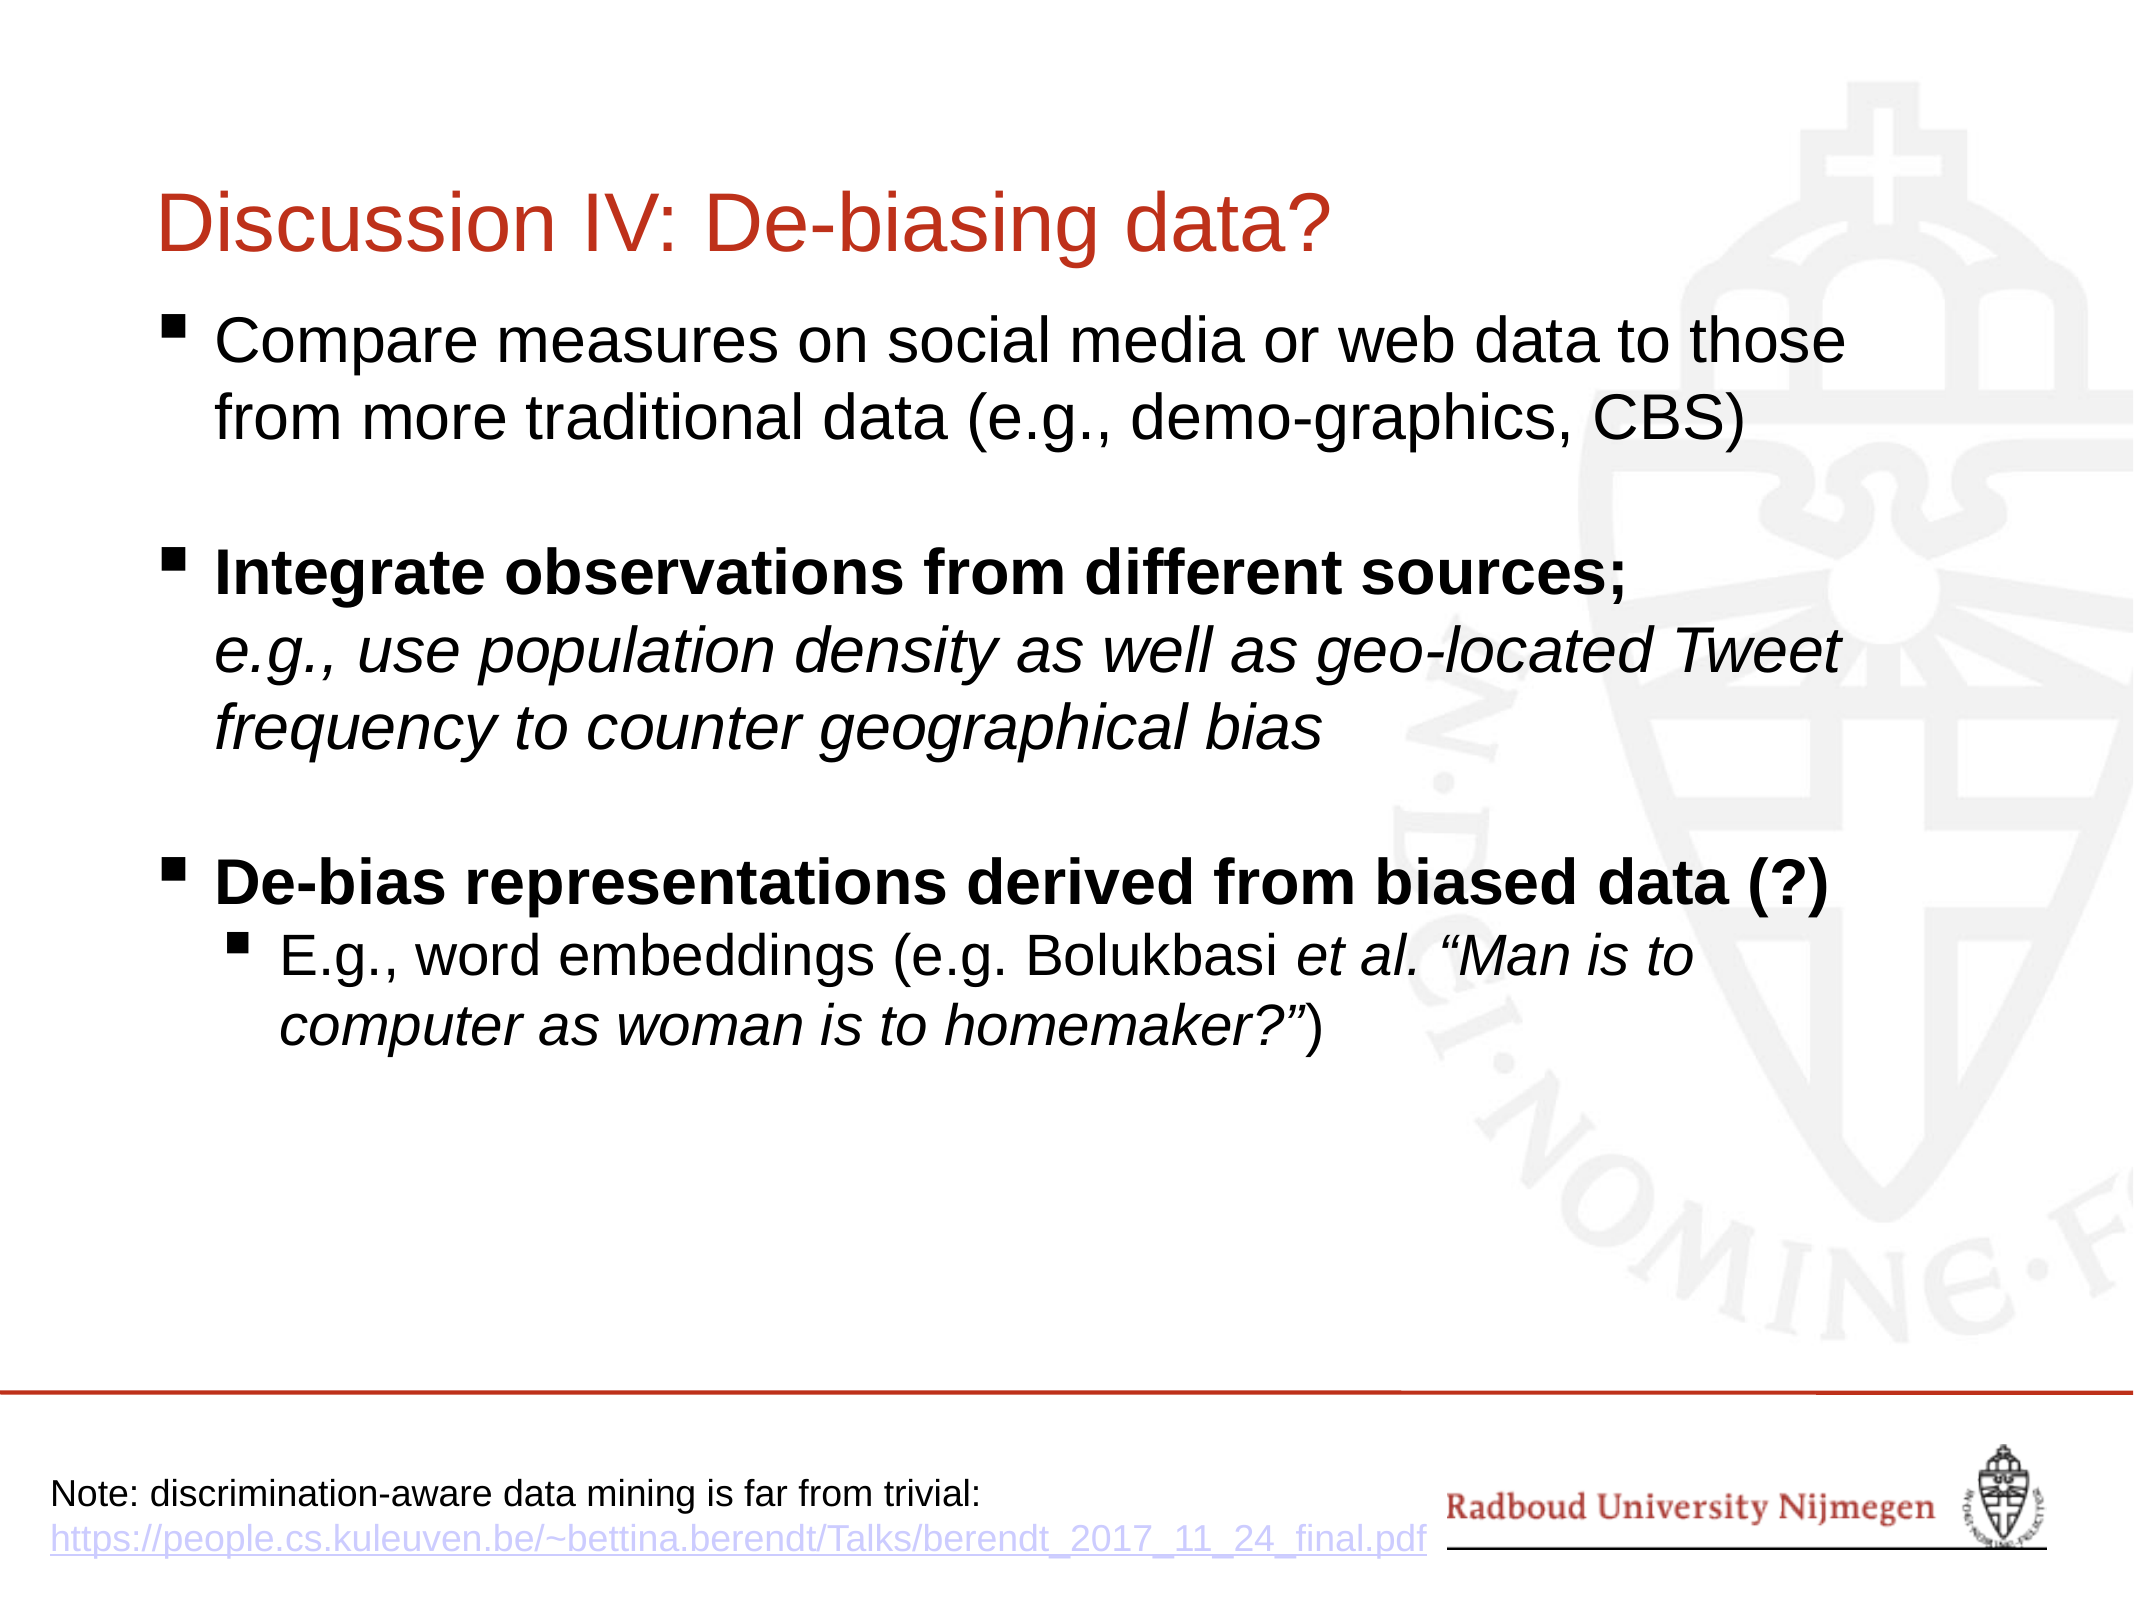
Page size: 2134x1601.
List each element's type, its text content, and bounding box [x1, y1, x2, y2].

list Compare measures on social media or web data to those from more traditional data (e.g., demo-graphics, CBS) Integrate observations from different sources; e.g., use population density as well as geo-located Tweet frequency to counter geographical bias De-bias representations derived from biased data (?) E.g., word embeddings (e.g. Bolukbasi et al. “Man is to computer as woman is to homemaker?”) [147, 289, 1920, 998]
title Discussion IV: De-biasing data? [147, 159, 1920, 278]
picture [0, 0, 2134, 1390]
picture [0, 1395, 2134, 1601]
text_box Note: discrimination-aware data mining is far from trivial: https://people.cs.kuleuven.be/~bettina.berendt/Talks/berendt_2017_11_24_final.pdf [35, 1461, 1453, 1567]
